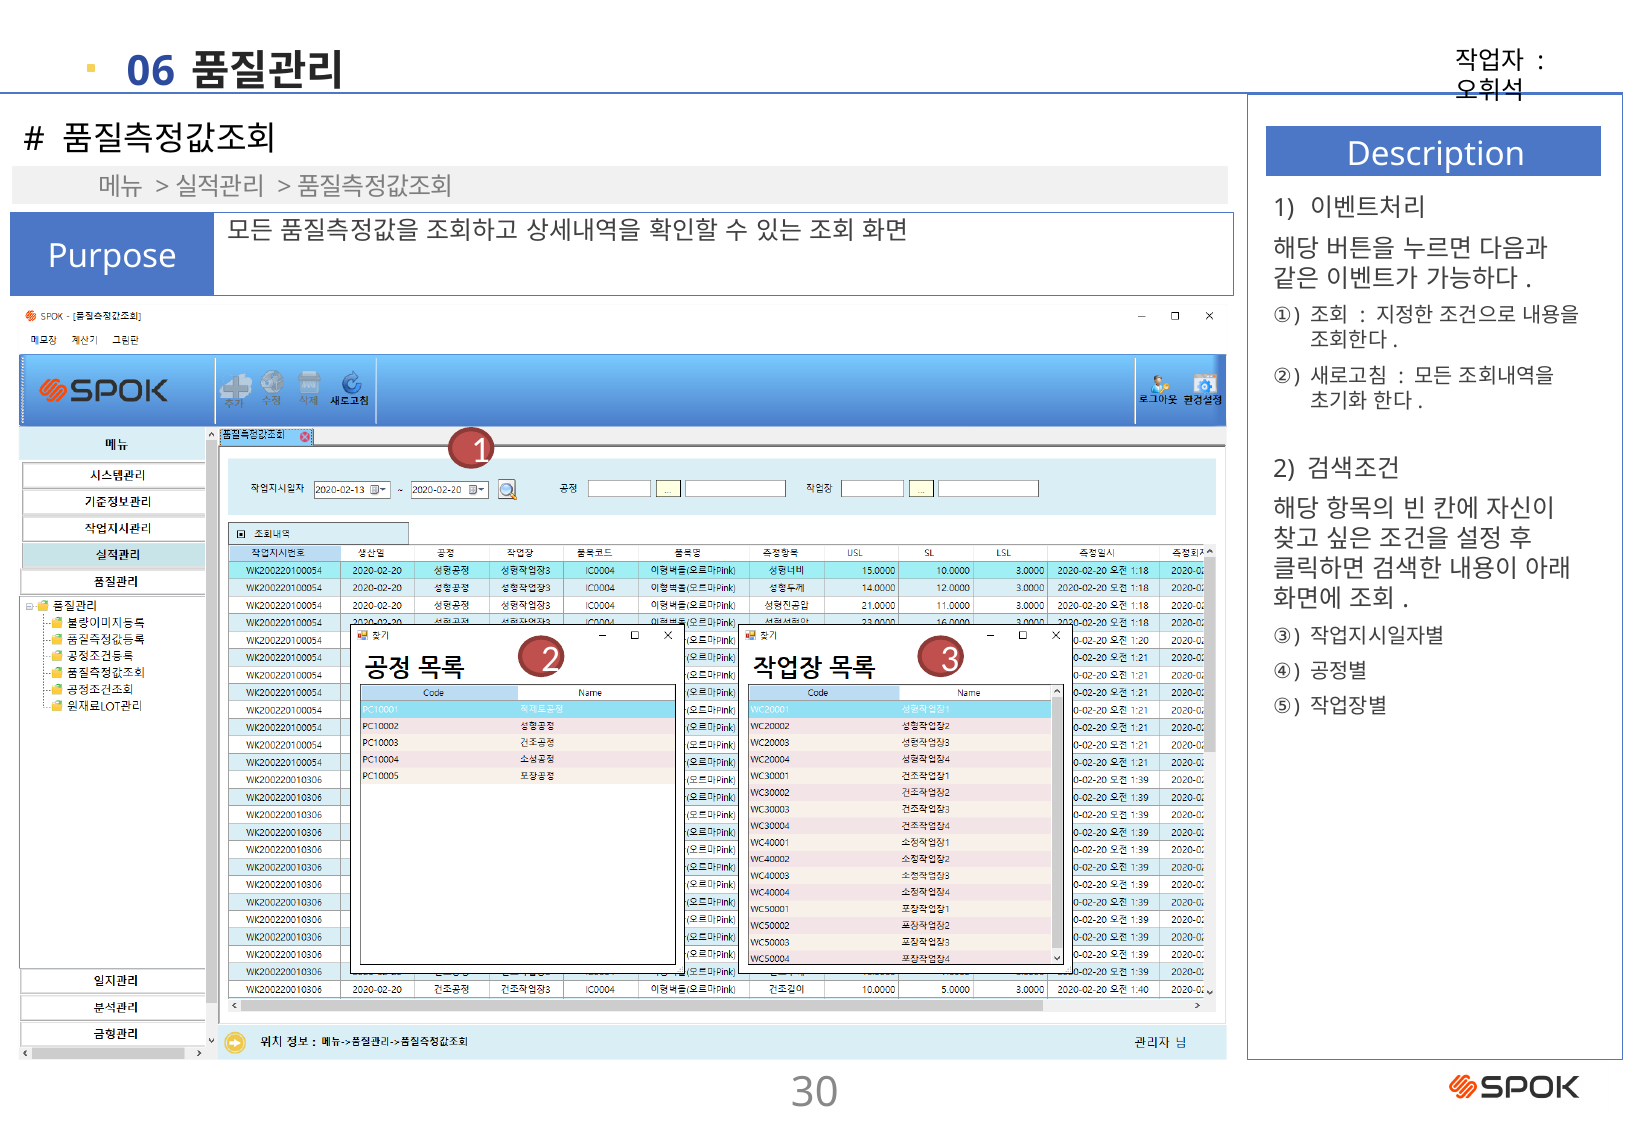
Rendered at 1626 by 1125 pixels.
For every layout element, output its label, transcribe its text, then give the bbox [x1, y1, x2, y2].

picture [1449, 1060, 1610, 1114]
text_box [0, 92, 1623, 1060]
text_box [87, 42, 408, 91]
picture [18, 304, 1227, 1060]
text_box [11, 166, 1229, 205]
text_box 작업자 : 오휘석 [1440, 37, 1625, 95]
slide_number 30 [781, 1070, 844, 1116]
